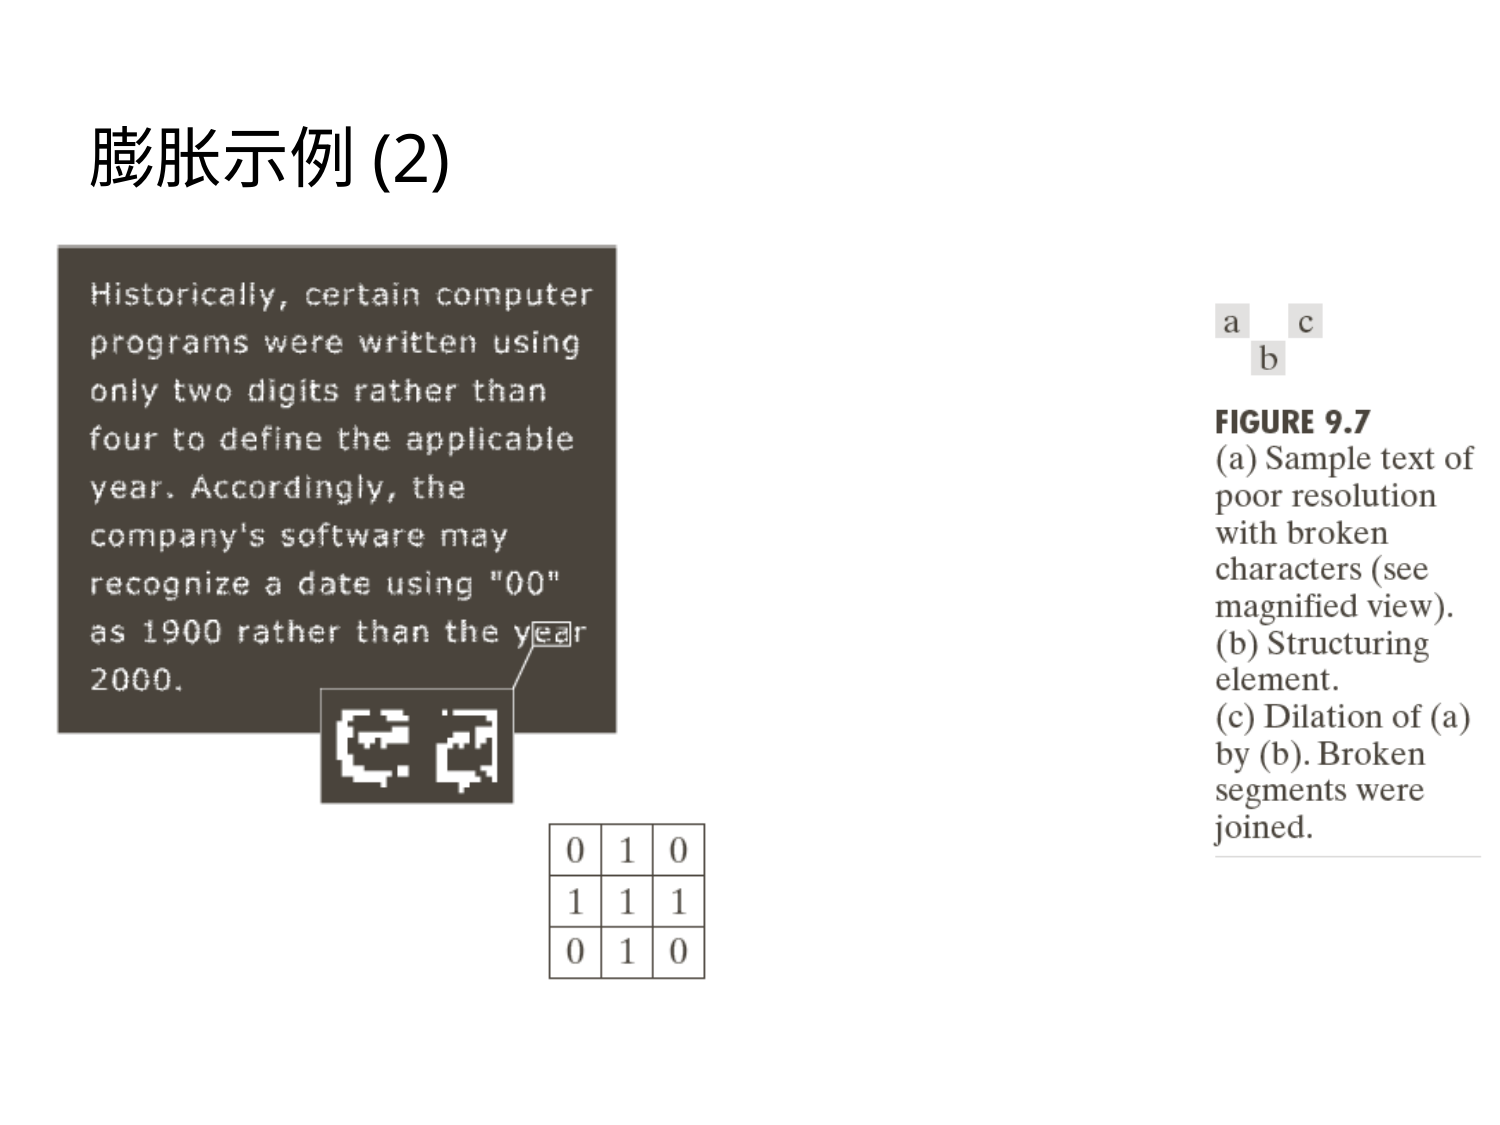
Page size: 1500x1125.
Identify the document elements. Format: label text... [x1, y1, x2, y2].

text_box 膨胀示例(2) [74, 62, 1476, 250]
picture [47, 239, 1495, 987]
